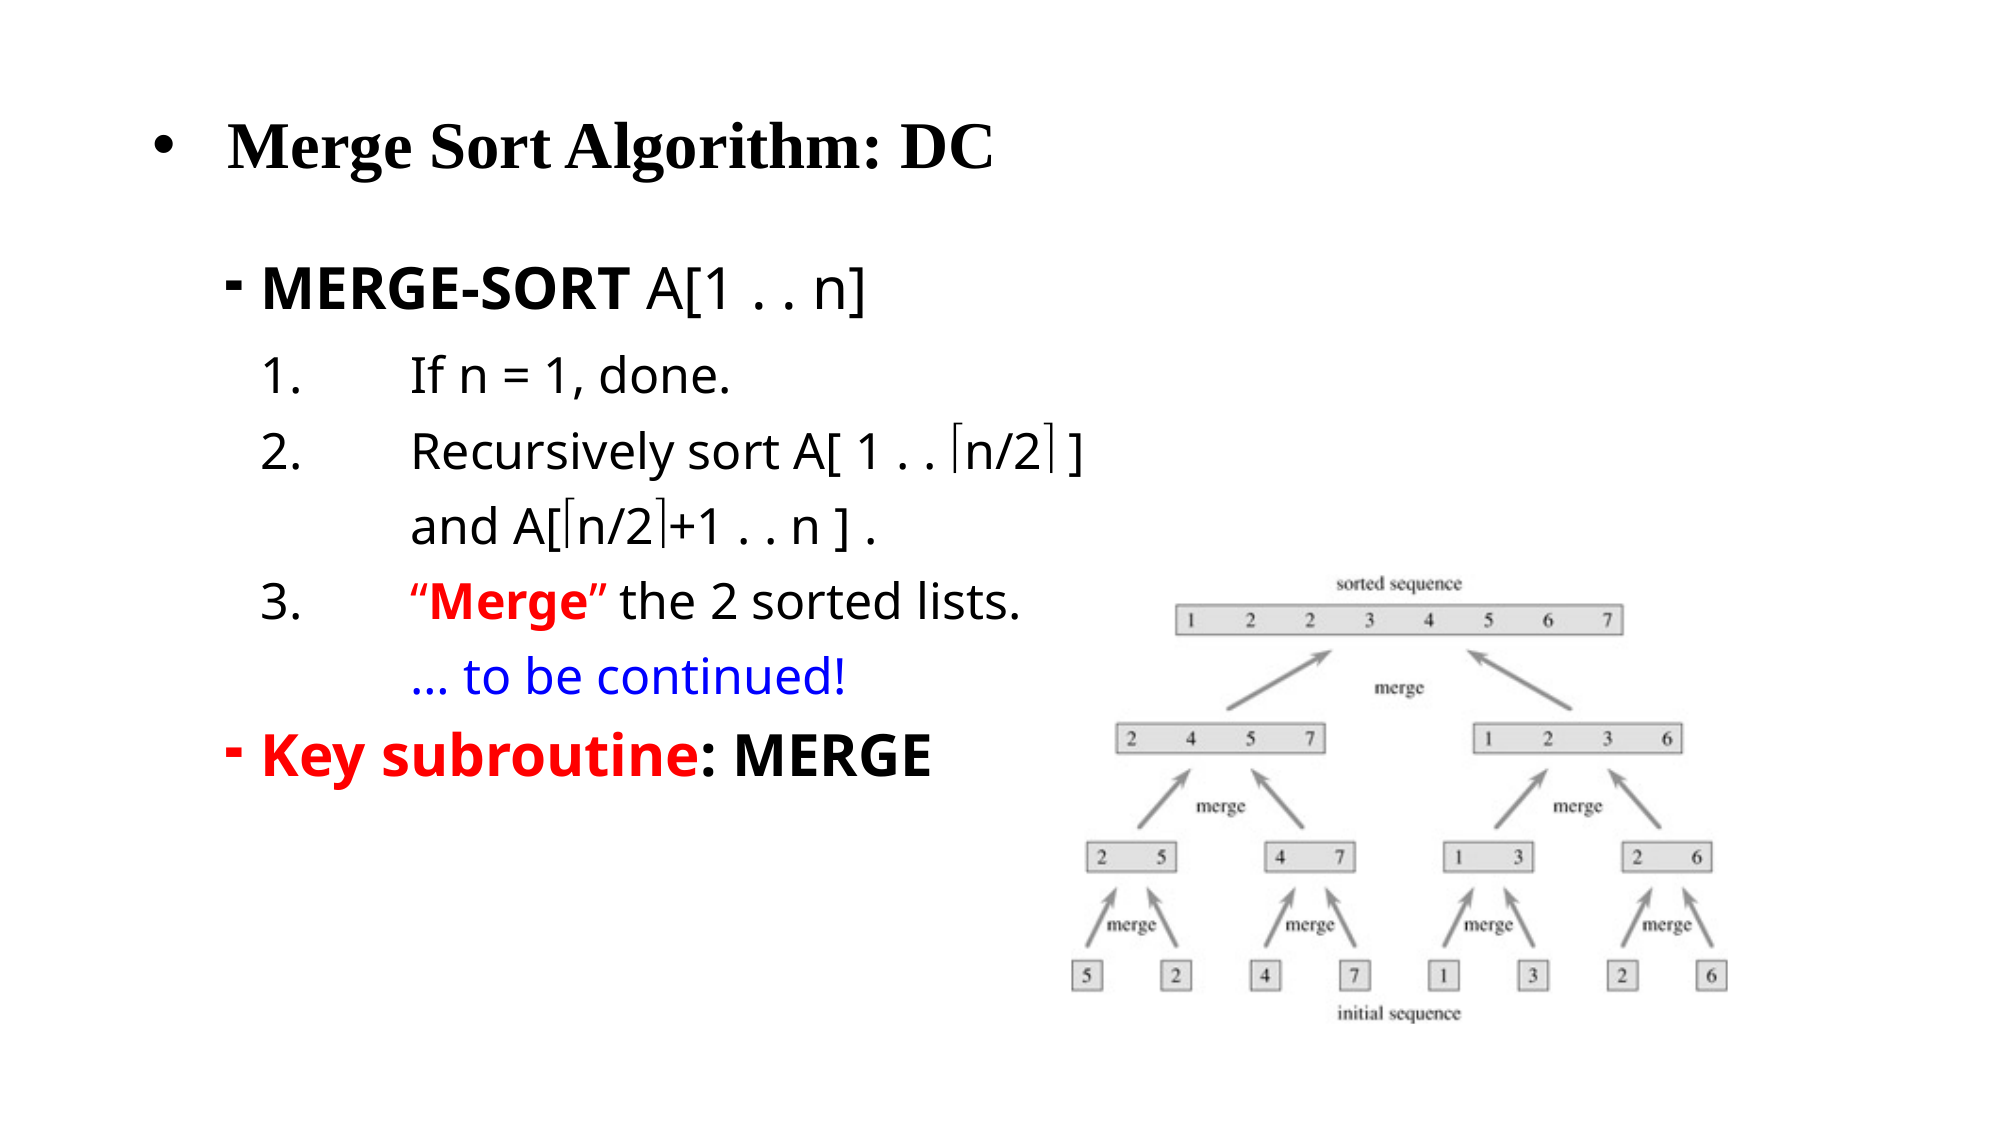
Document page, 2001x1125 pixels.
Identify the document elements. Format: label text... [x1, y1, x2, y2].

list MERGE-SORT A[1 . . n] 1. If n = 1, done. 2. Recursively sort A[ 1 . . n/2 ] and A[n/2+1 . . n ] . 3. “Merge” the 2 sorted lists. … to be continued! Key subroutine: MERGE [208, 251, 1934, 966]
title Merge Sort Algorithm: DC [137, 90, 1516, 204]
picture [1070, 574, 1728, 1024]
